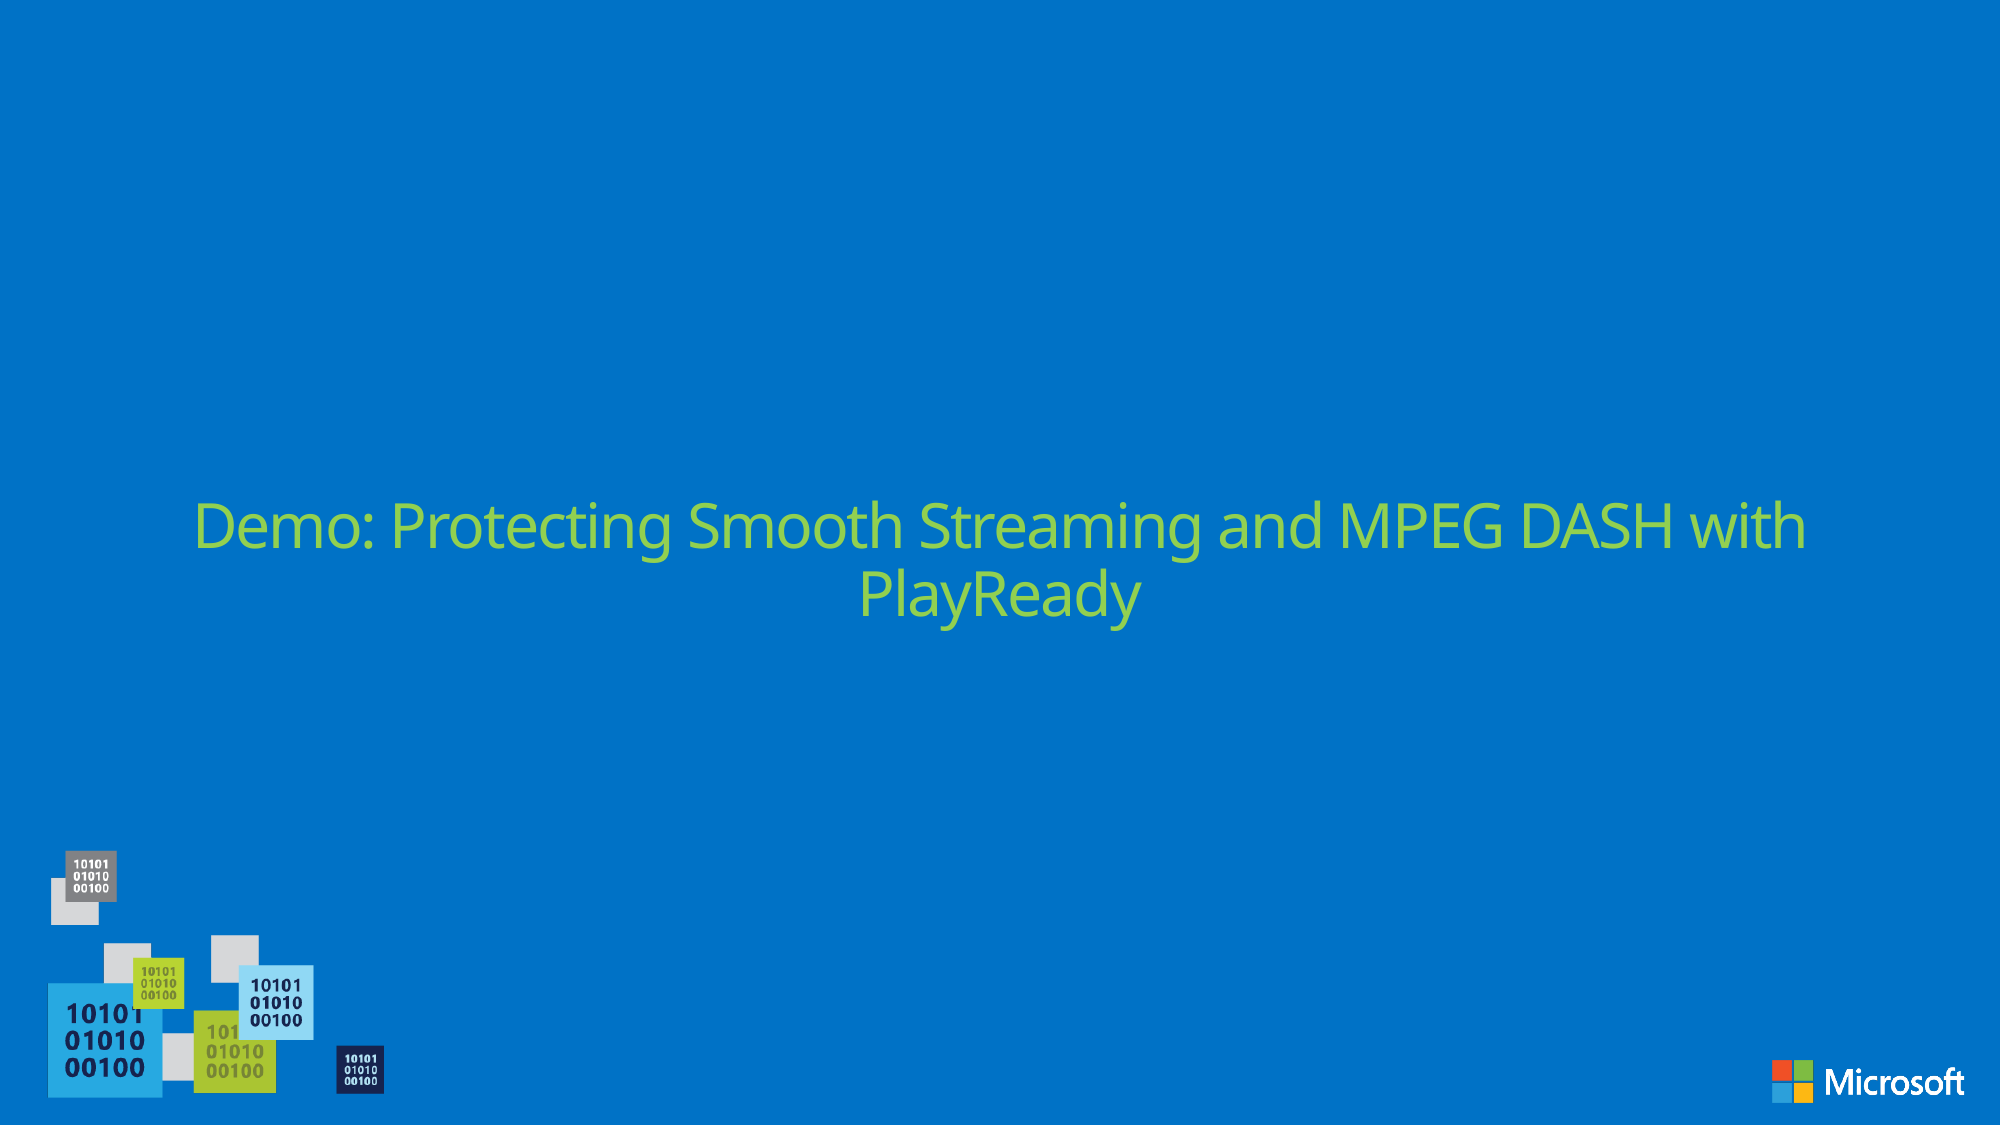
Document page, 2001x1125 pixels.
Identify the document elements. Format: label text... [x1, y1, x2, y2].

picture [17, 808, 463, 1125]
title Demo: Protecting Smooth Streaming and MPEG DASH with PlayReady [172, 487, 1828, 638]
picture [1772, 1060, 1965, 1103]
